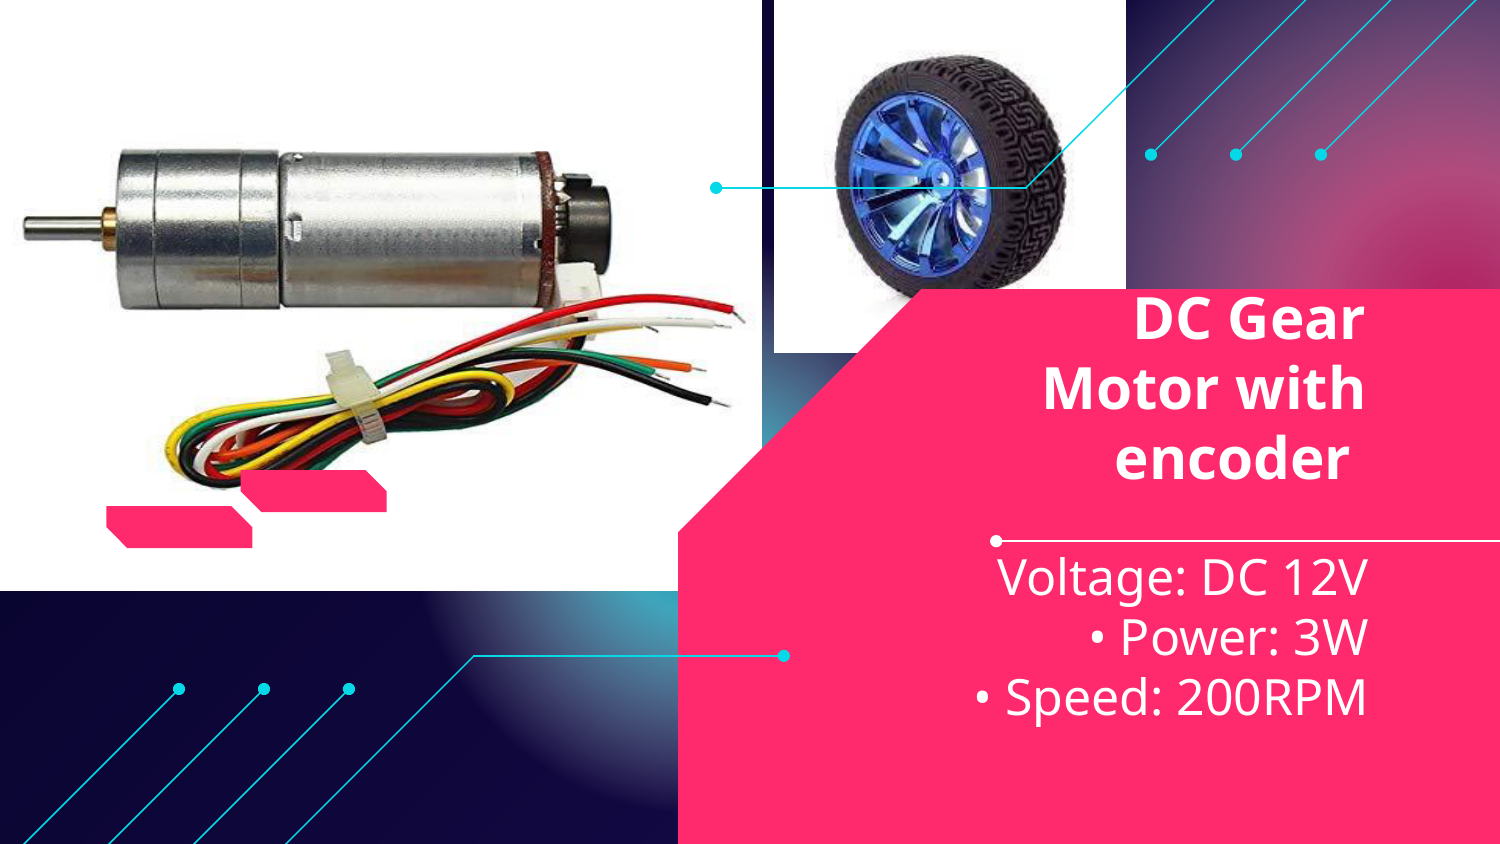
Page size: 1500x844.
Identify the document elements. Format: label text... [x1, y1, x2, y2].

text_box [767, 289, 1500, 540]
subtitle Voltage: DC 12V • Power: 3W • Speed: 200RPM [697, 470, 1397, 622]
text_box [678, 550, 1500, 844]
title DC Gear Motor with encoder [939, 405, 1382, 506]
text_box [715, 0, 1481, 189]
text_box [19, 655, 785, 844]
picture [0, 0, 763, 591]
picture [773, 189, 1126, 353]
